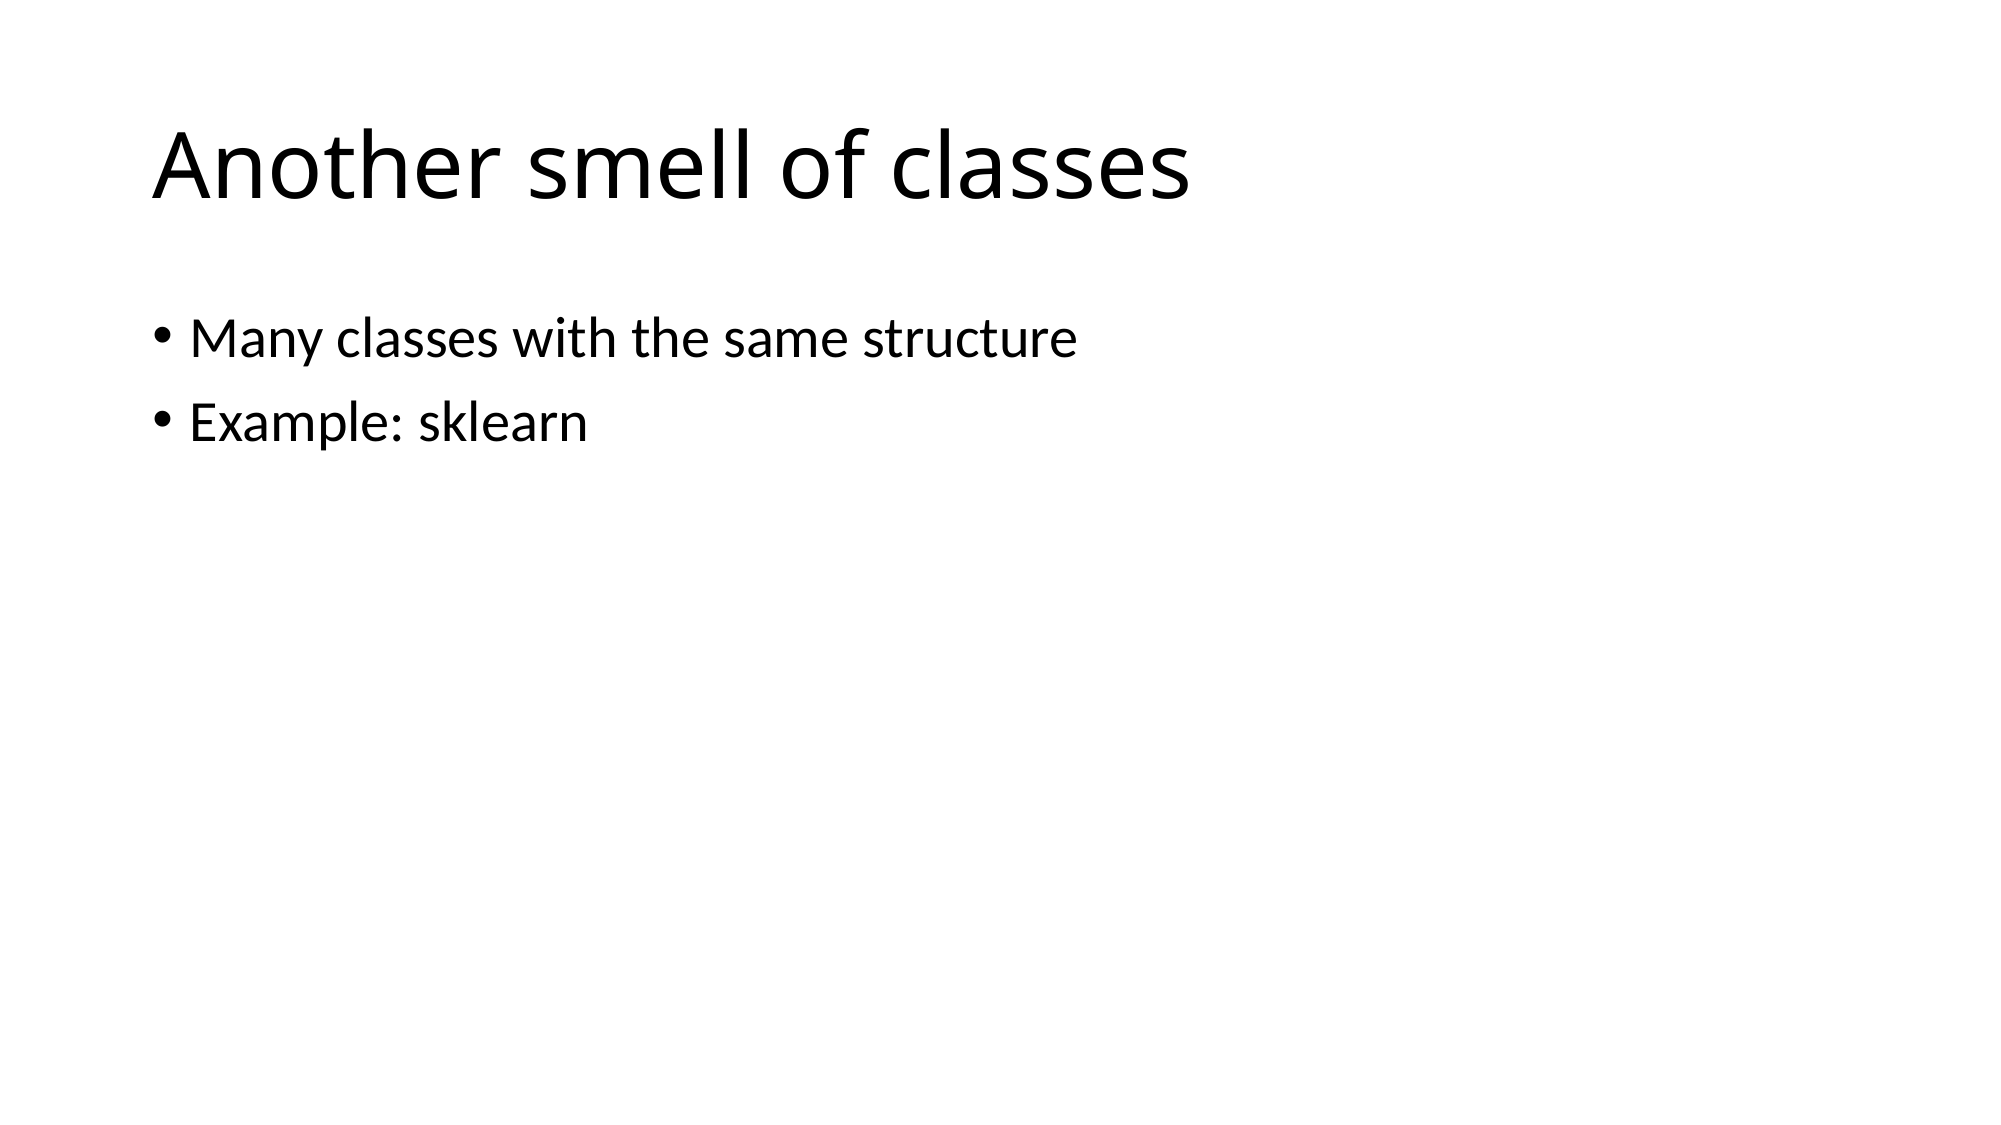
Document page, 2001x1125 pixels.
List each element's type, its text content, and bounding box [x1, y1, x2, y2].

title Another smell of classes [137, 59, 1863, 278]
list Many classes with the same structure Example: sklearn [137, 299, 1863, 1014]
